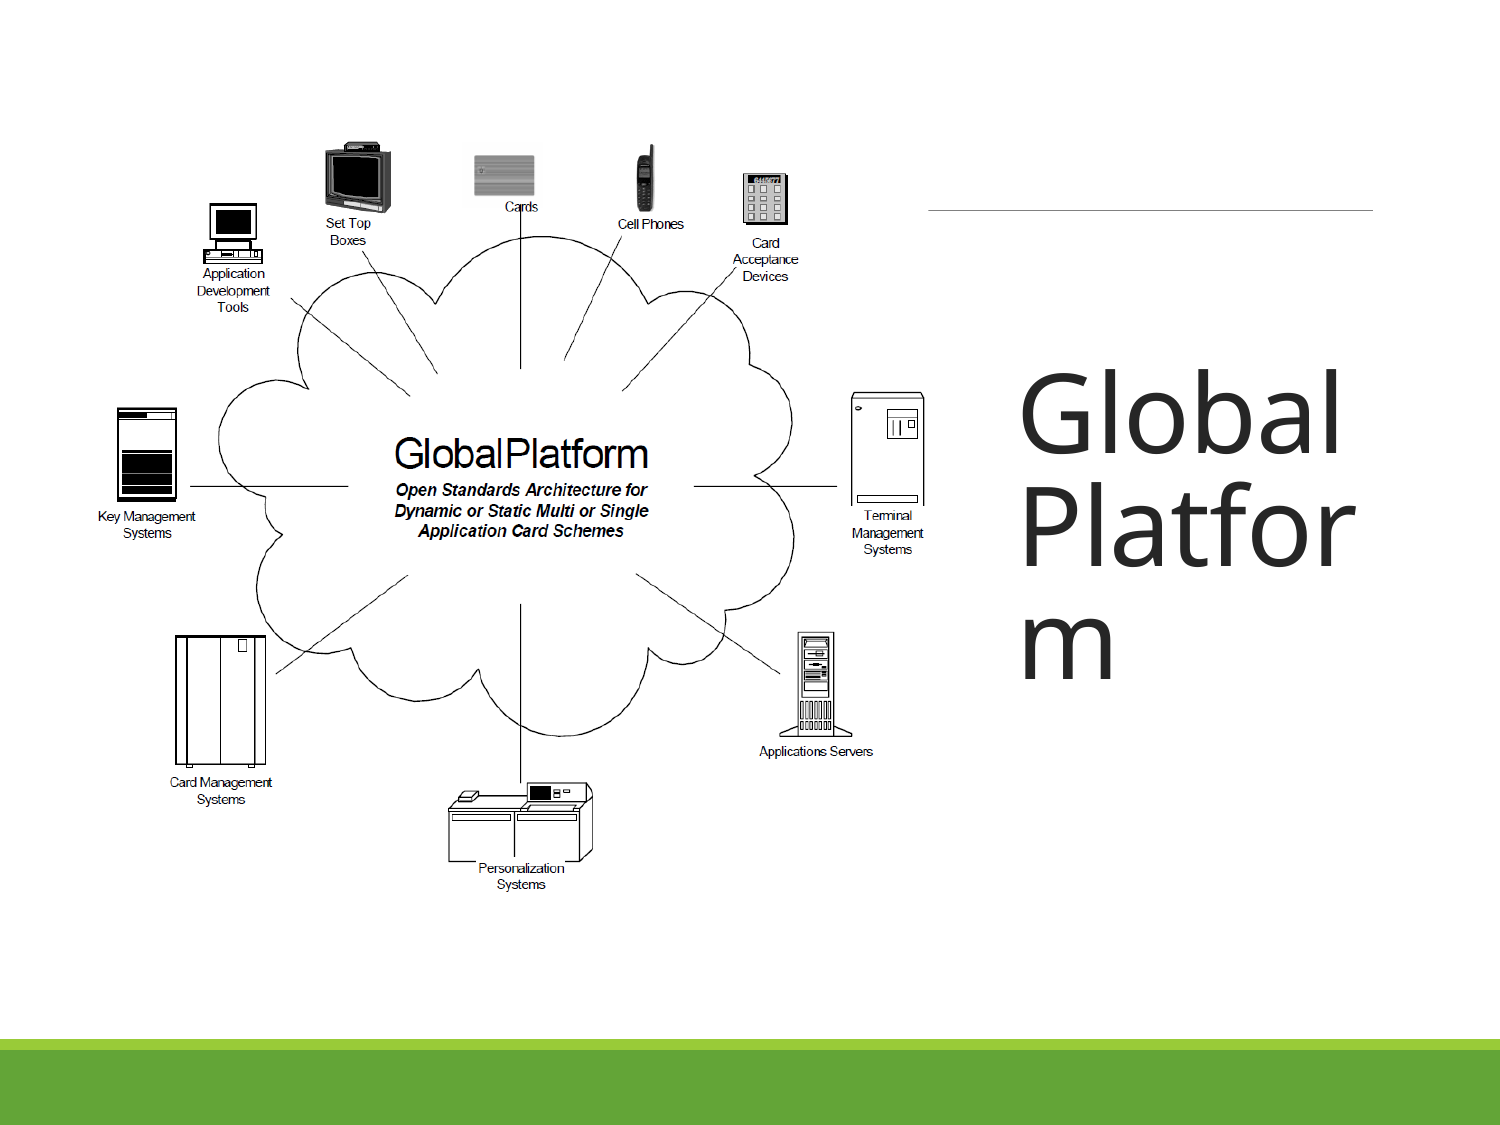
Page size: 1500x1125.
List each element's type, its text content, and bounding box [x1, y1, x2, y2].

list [77, 127, 929, 912]
title Global Platform [1001, 104, 1421, 710]
